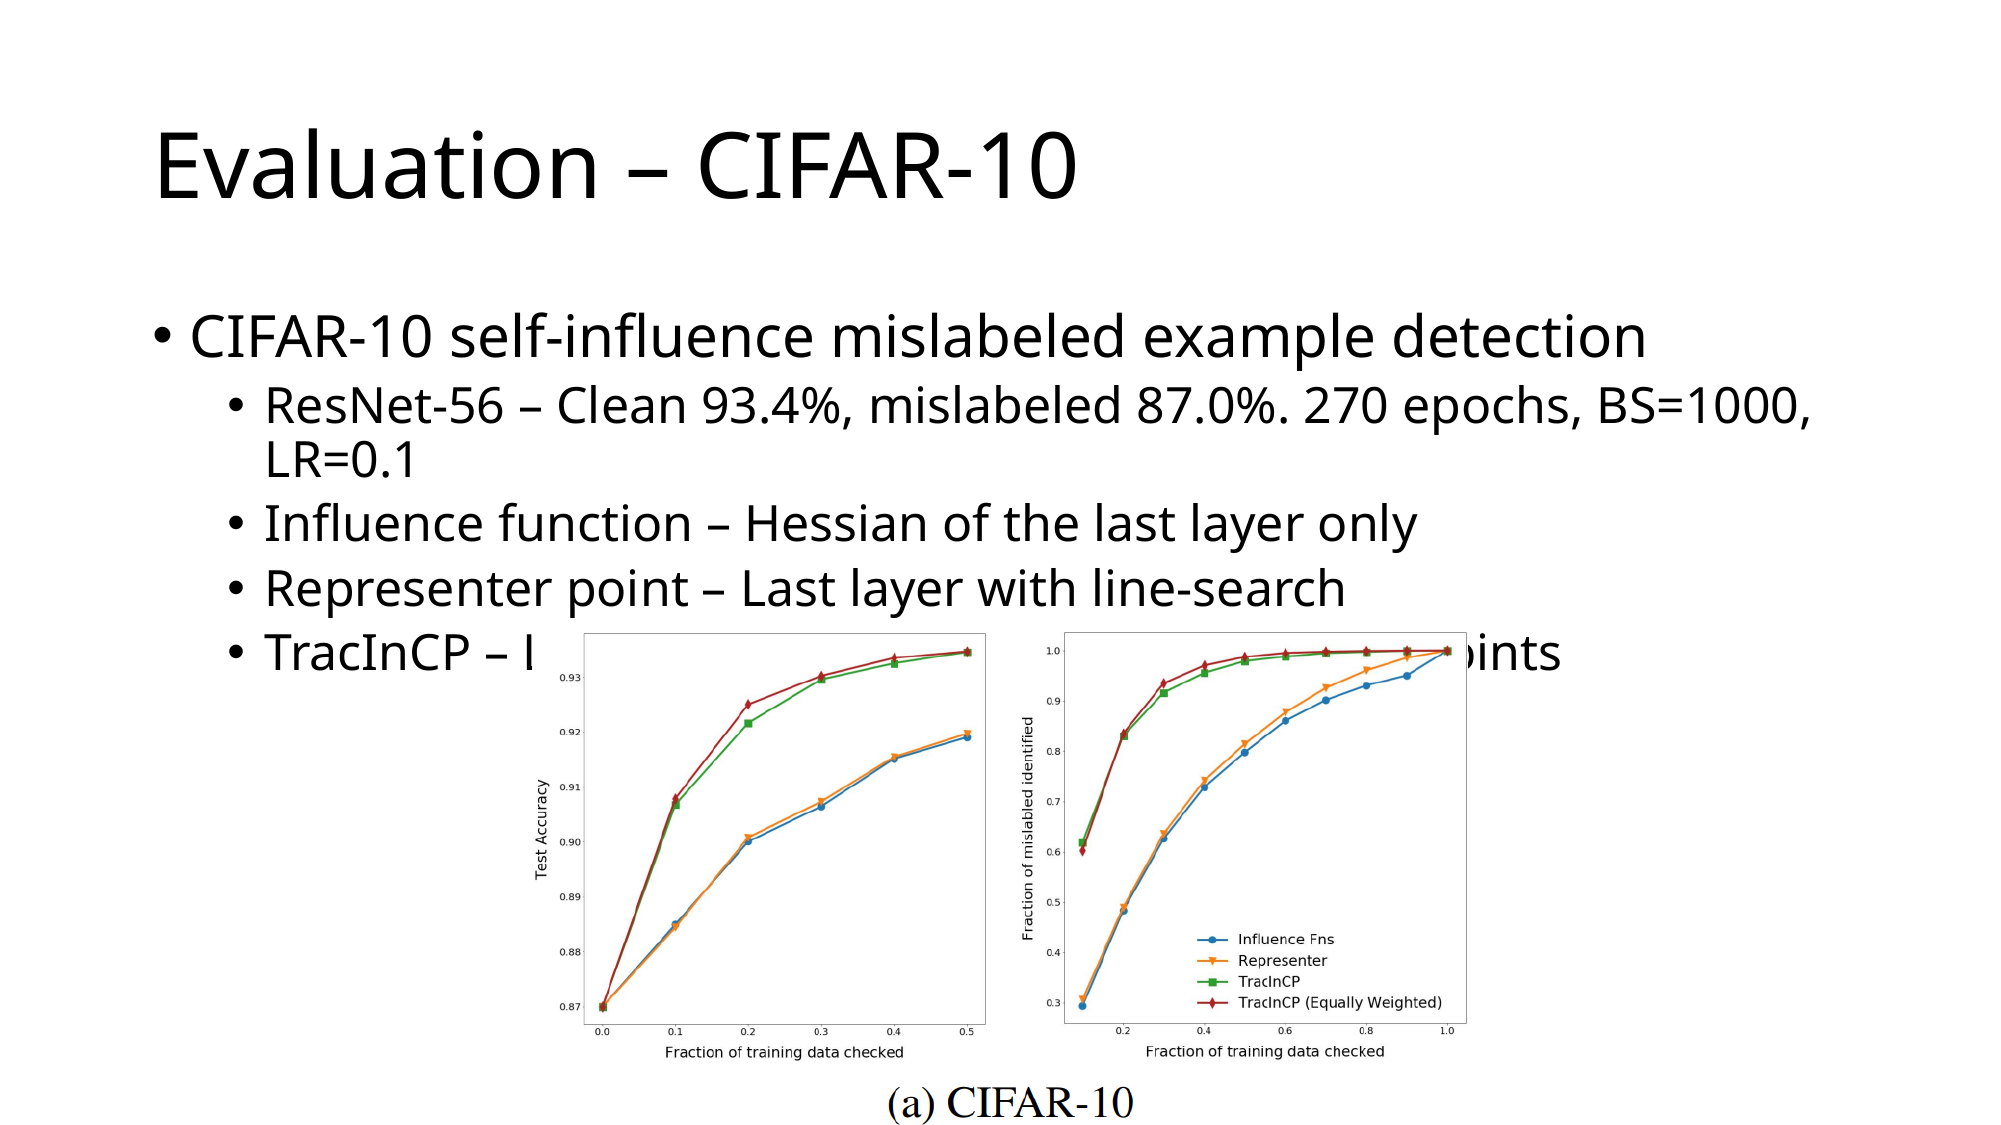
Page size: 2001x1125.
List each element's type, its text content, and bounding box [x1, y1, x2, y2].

list CIFAR-10 self-influence mislabeled example detection ResNet-56 – Clean 93.4%, mislabeled 87.0%. 270 epochs, BS=1000, LR=0.1 Influence function – Hessian of the last layer only Representer point – Last layer with line-search TracInCP – Last layer only. Sample every 30 checkpoints [137, 299, 1863, 1014]
title Evaluation – CIFAR-10 [137, 59, 1863, 278]
picture [532, 630, 1468, 1125]
